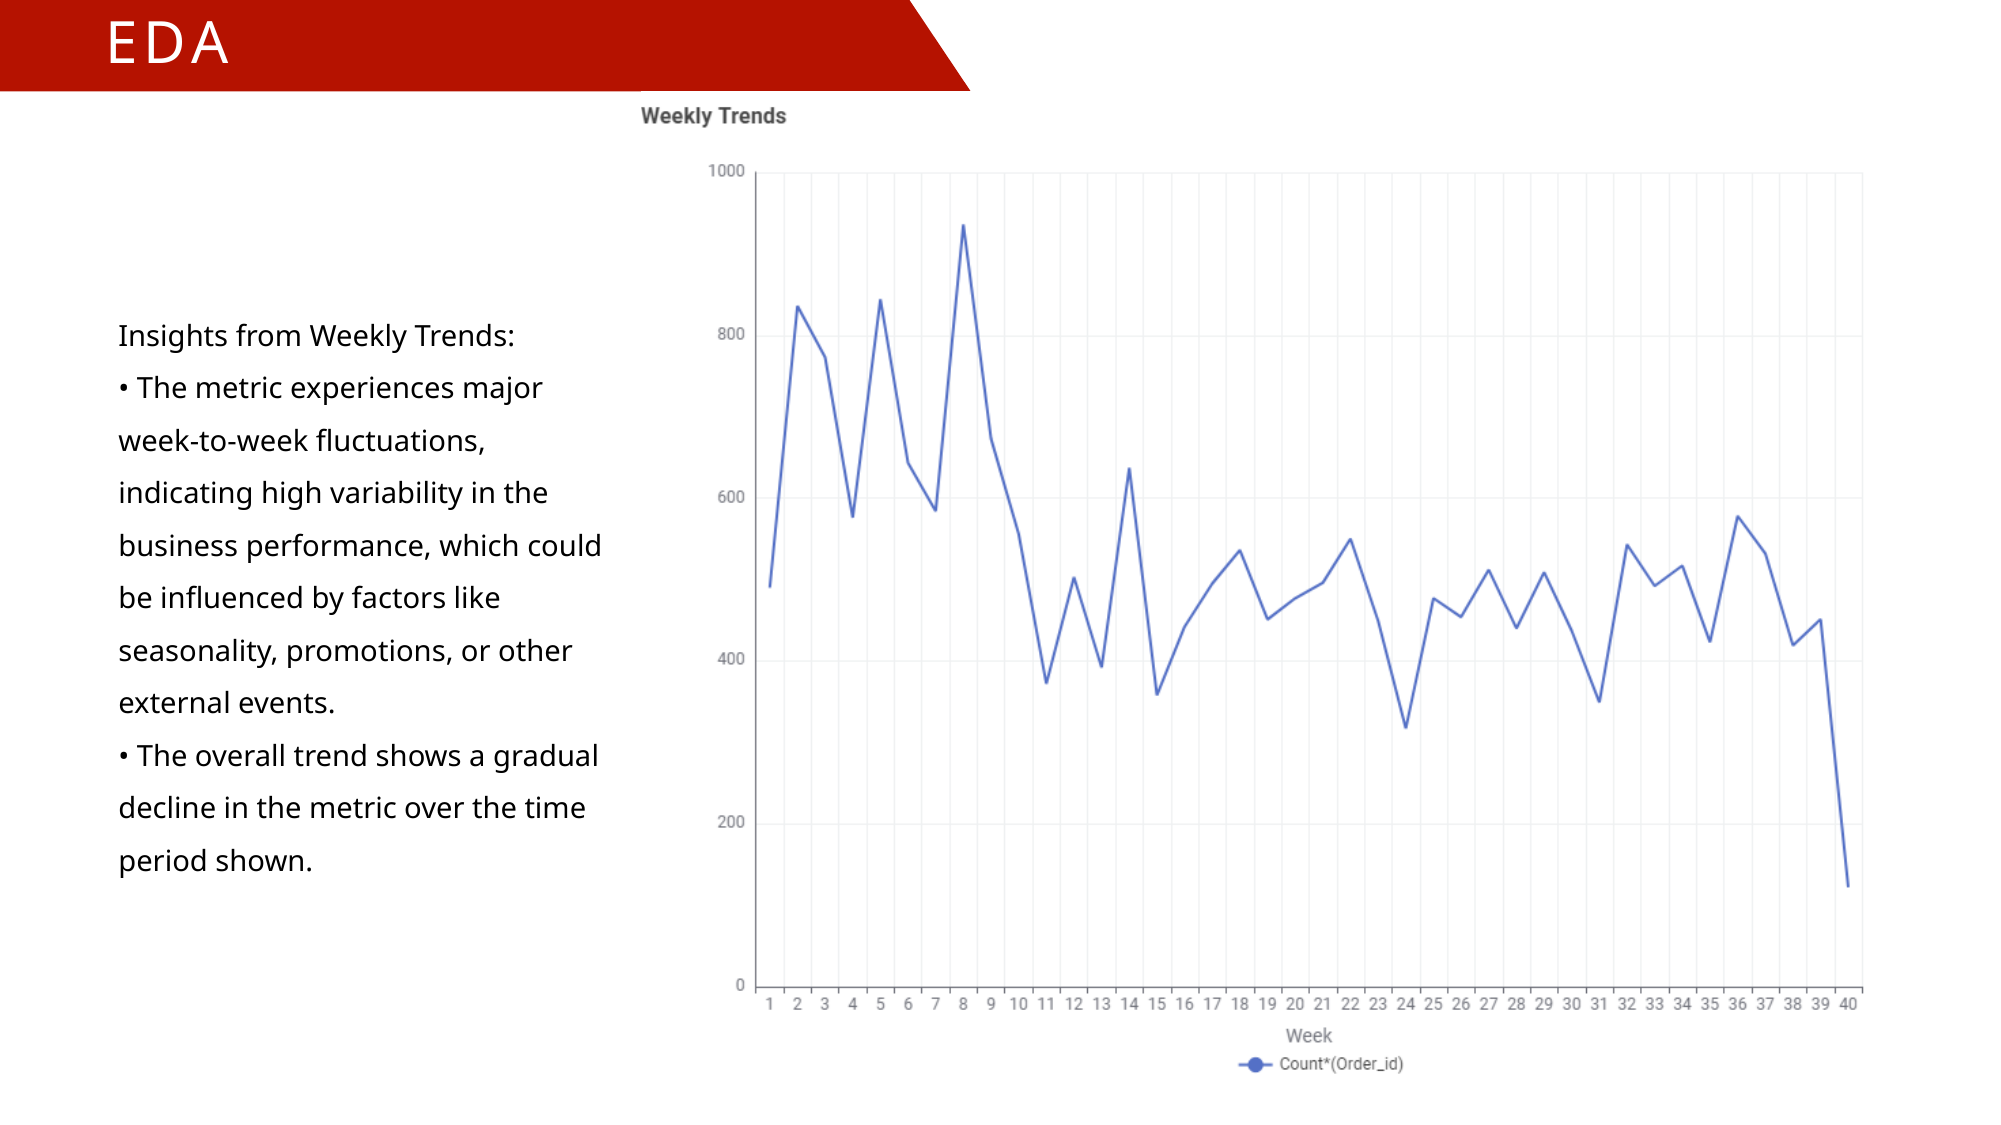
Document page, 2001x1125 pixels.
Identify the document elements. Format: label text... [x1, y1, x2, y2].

text_box EDA [0, 0, 971, 92]
text_box Insights from Weekly Trends: • The metric experiences major week-to-week fluctuations, indicating high variability in the business performance, which could be influenced by factors like seasonality, promotions, or other external events. • The overall trend shows a gradual decline in the metric over the time period shown. [103, 292, 641, 885]
picture [641, 91, 1998, 1082]
